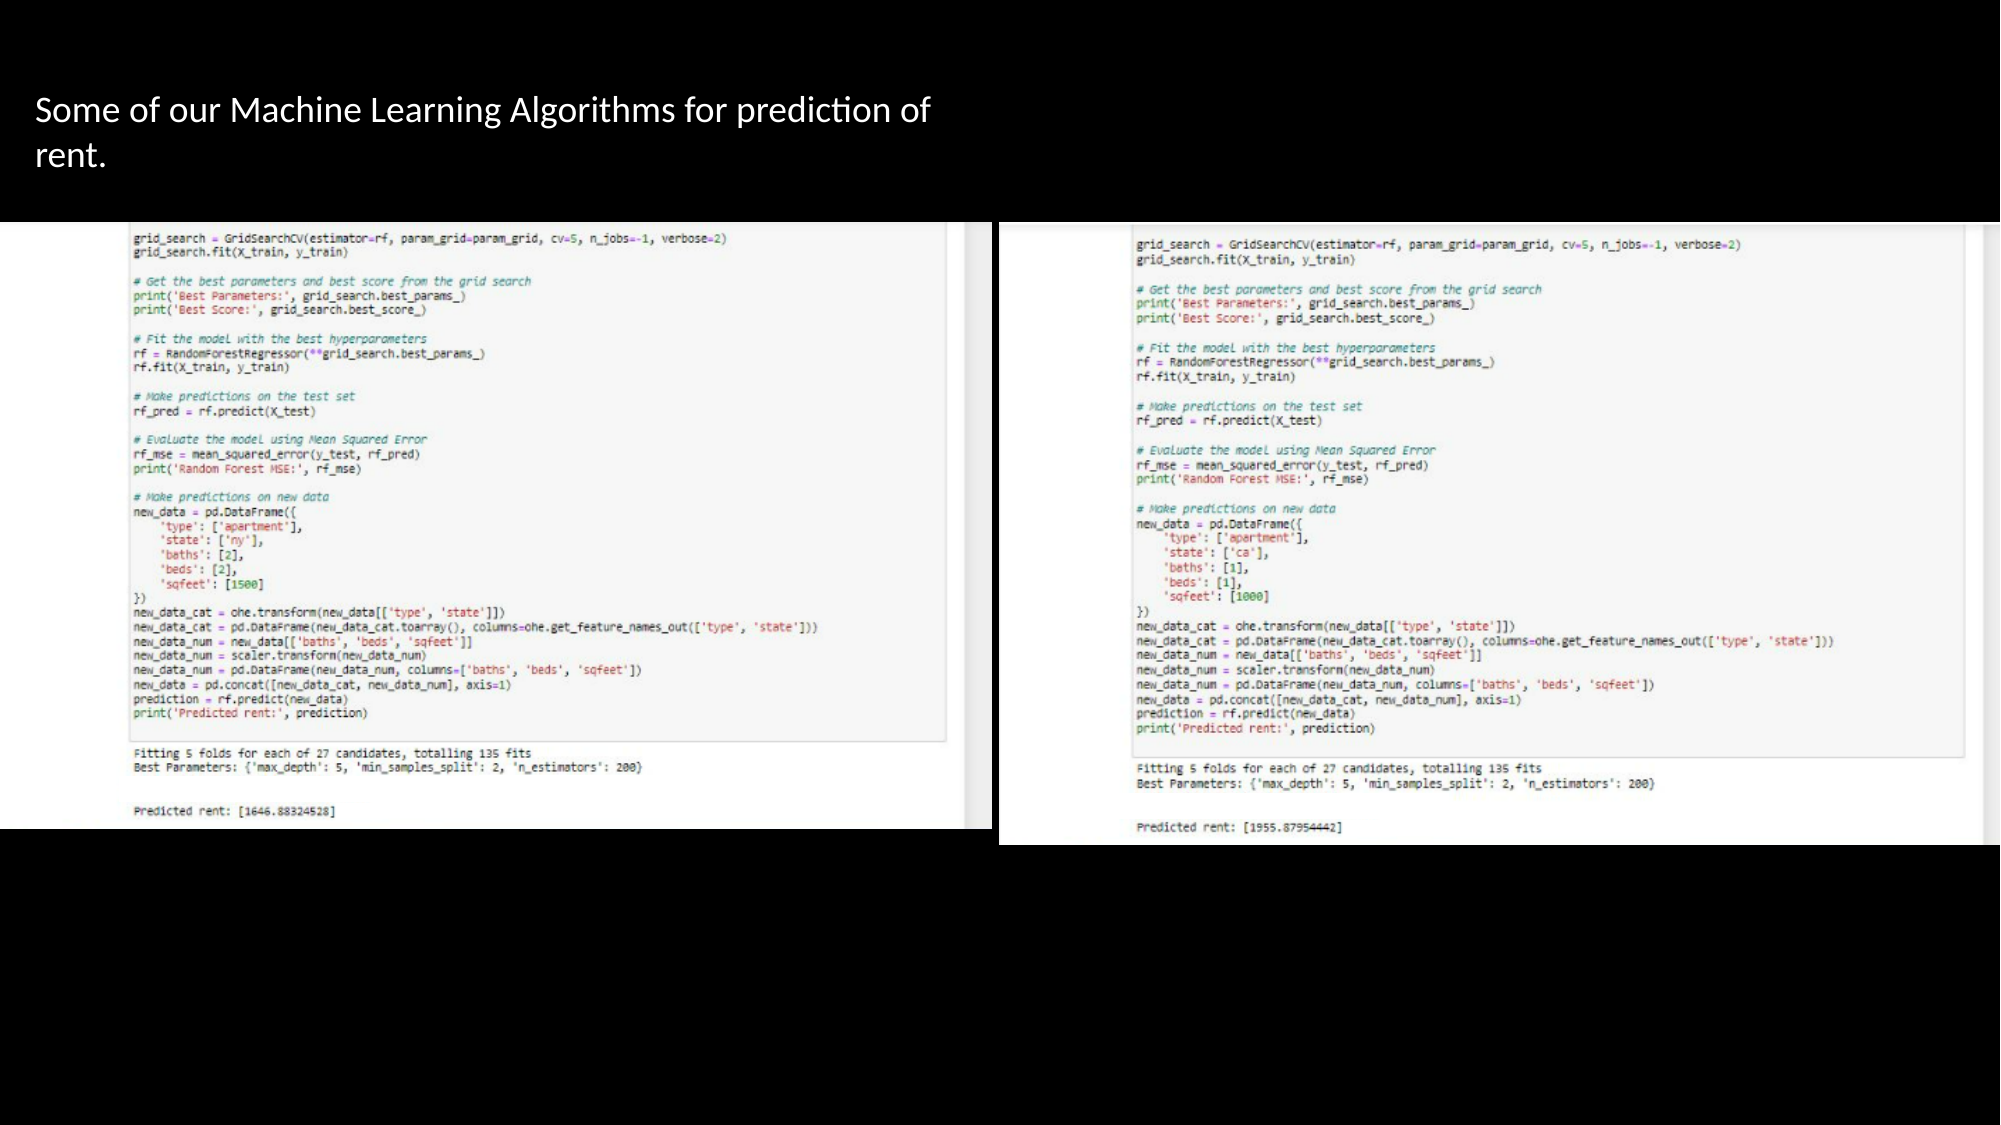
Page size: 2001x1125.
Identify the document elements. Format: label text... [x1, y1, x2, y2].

picture [999, 222, 2000, 845]
picture [0, 222, 992, 829]
text_box Some of our Machine Learning Algorithms for prediction of rent. [20, 77, 1034, 183]
